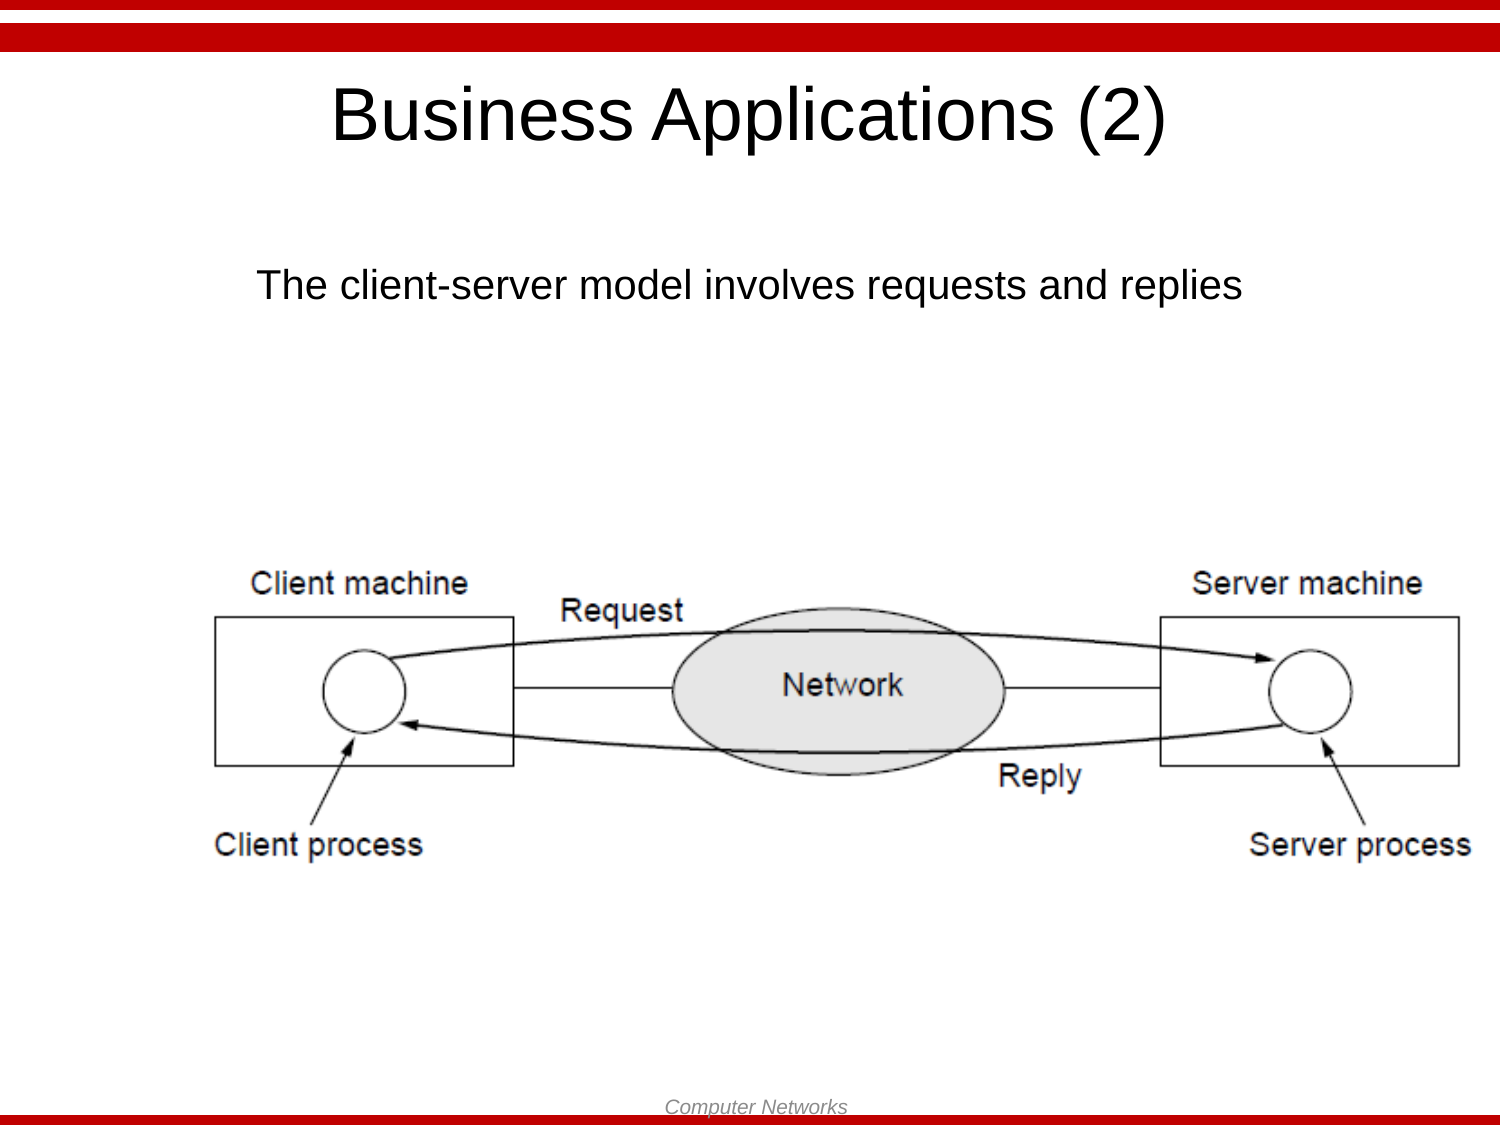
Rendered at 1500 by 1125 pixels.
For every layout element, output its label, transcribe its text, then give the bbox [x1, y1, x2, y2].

list The client-server model involves requests and replies [74, 224, 1426, 1006]
title Business Applications (2) [74, 44, 1426, 176]
picture [184, 524, 1500, 878]
footer Computer Networks [50, 1087, 1463, 1125]
